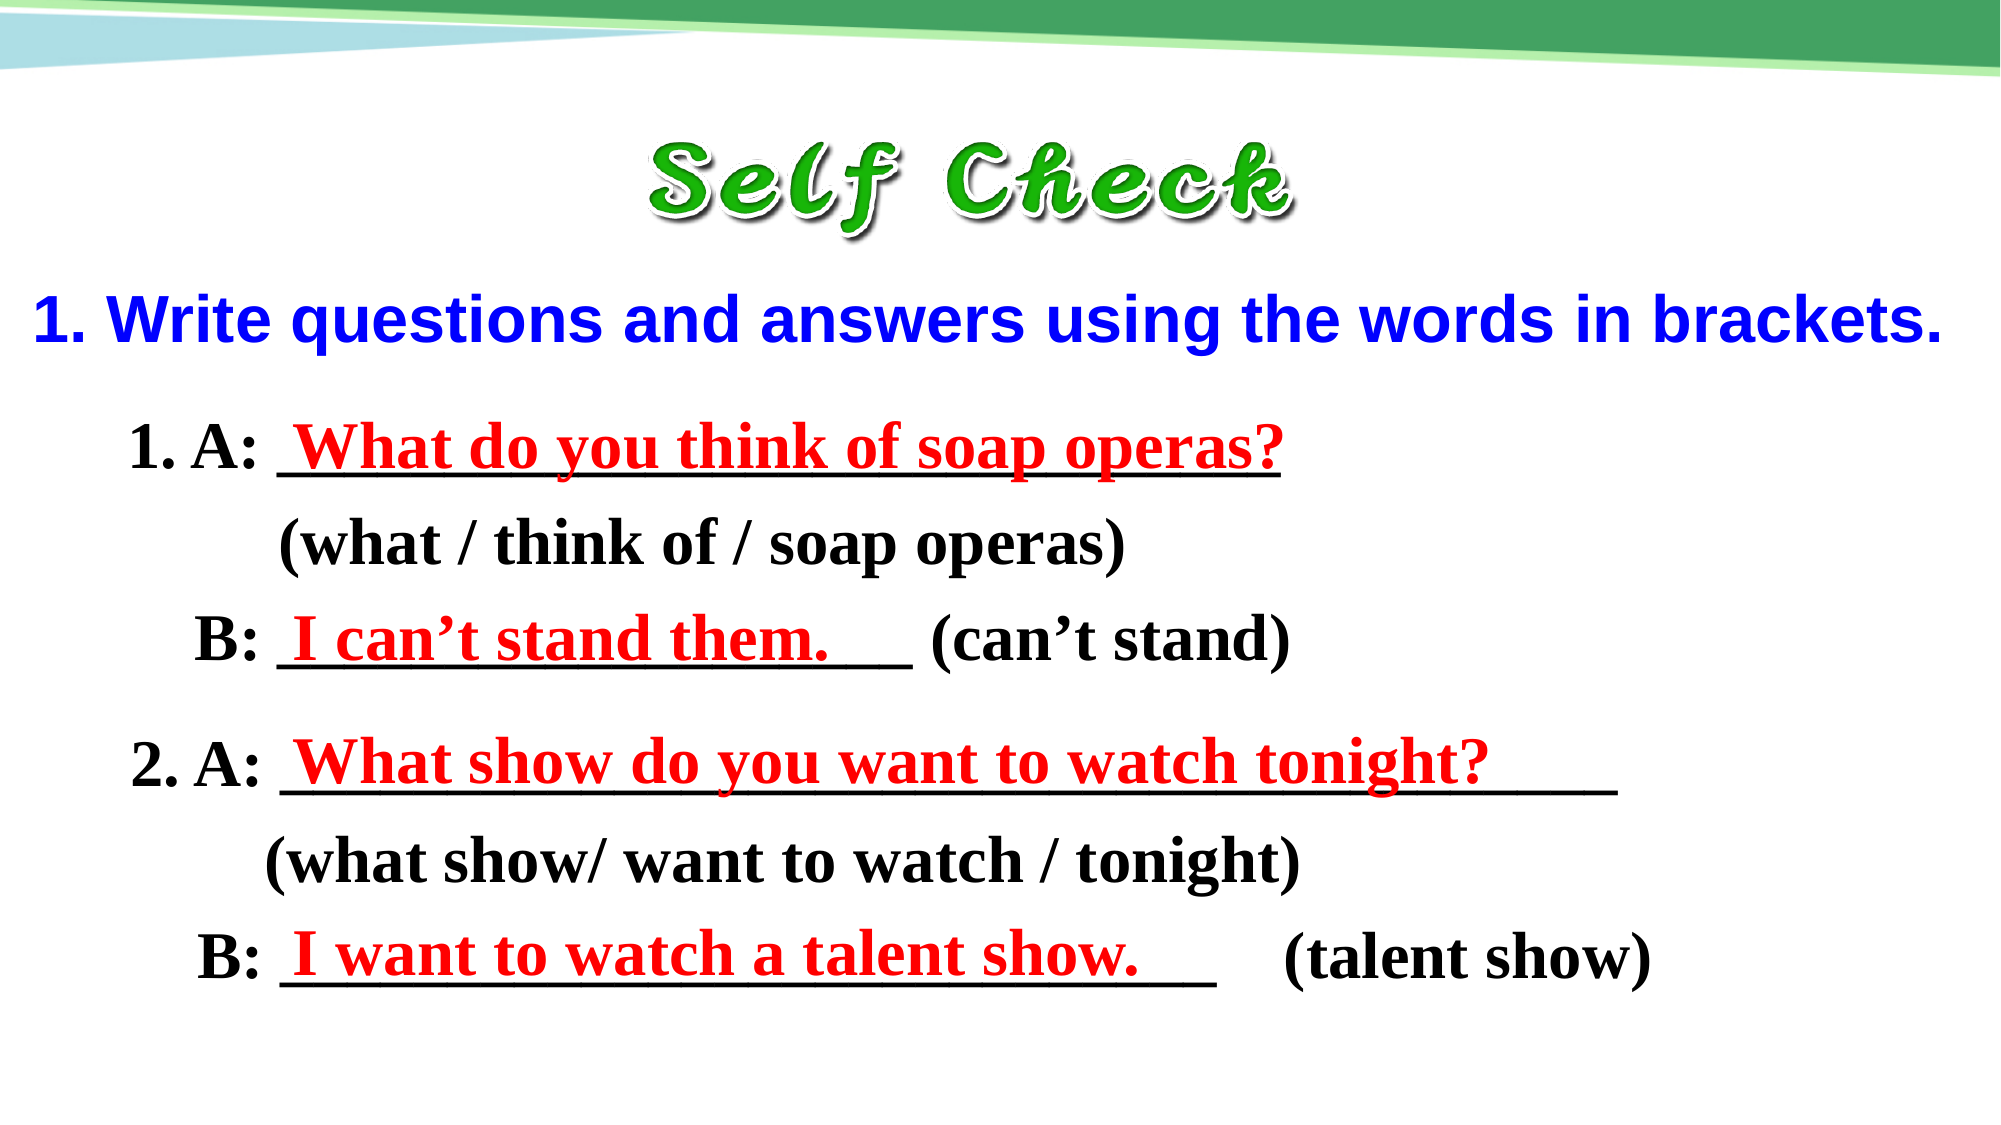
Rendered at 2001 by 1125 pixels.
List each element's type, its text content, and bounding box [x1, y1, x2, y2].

picture [0, 0, 2001, 1125]
text_box 1. Write questions and answers using the words in brackets. [18, 249, 1968, 367]
text_box 1. A: ______________________________ (what / think of / soap operas) B: ___________________ (can’t stand) [112, 378, 1826, 682]
text_box What show do you want to watch tonight? I want to watch a talent show. [278, 693, 1681, 997]
text_box What do you think of soap operas? I can’t stand them. [278, 378, 1436, 681]
text_box 2. A: ________________________________________ (what show/ want to watch / tonight) B: ____________________________ (talent show) [115, 696, 1897, 999]
